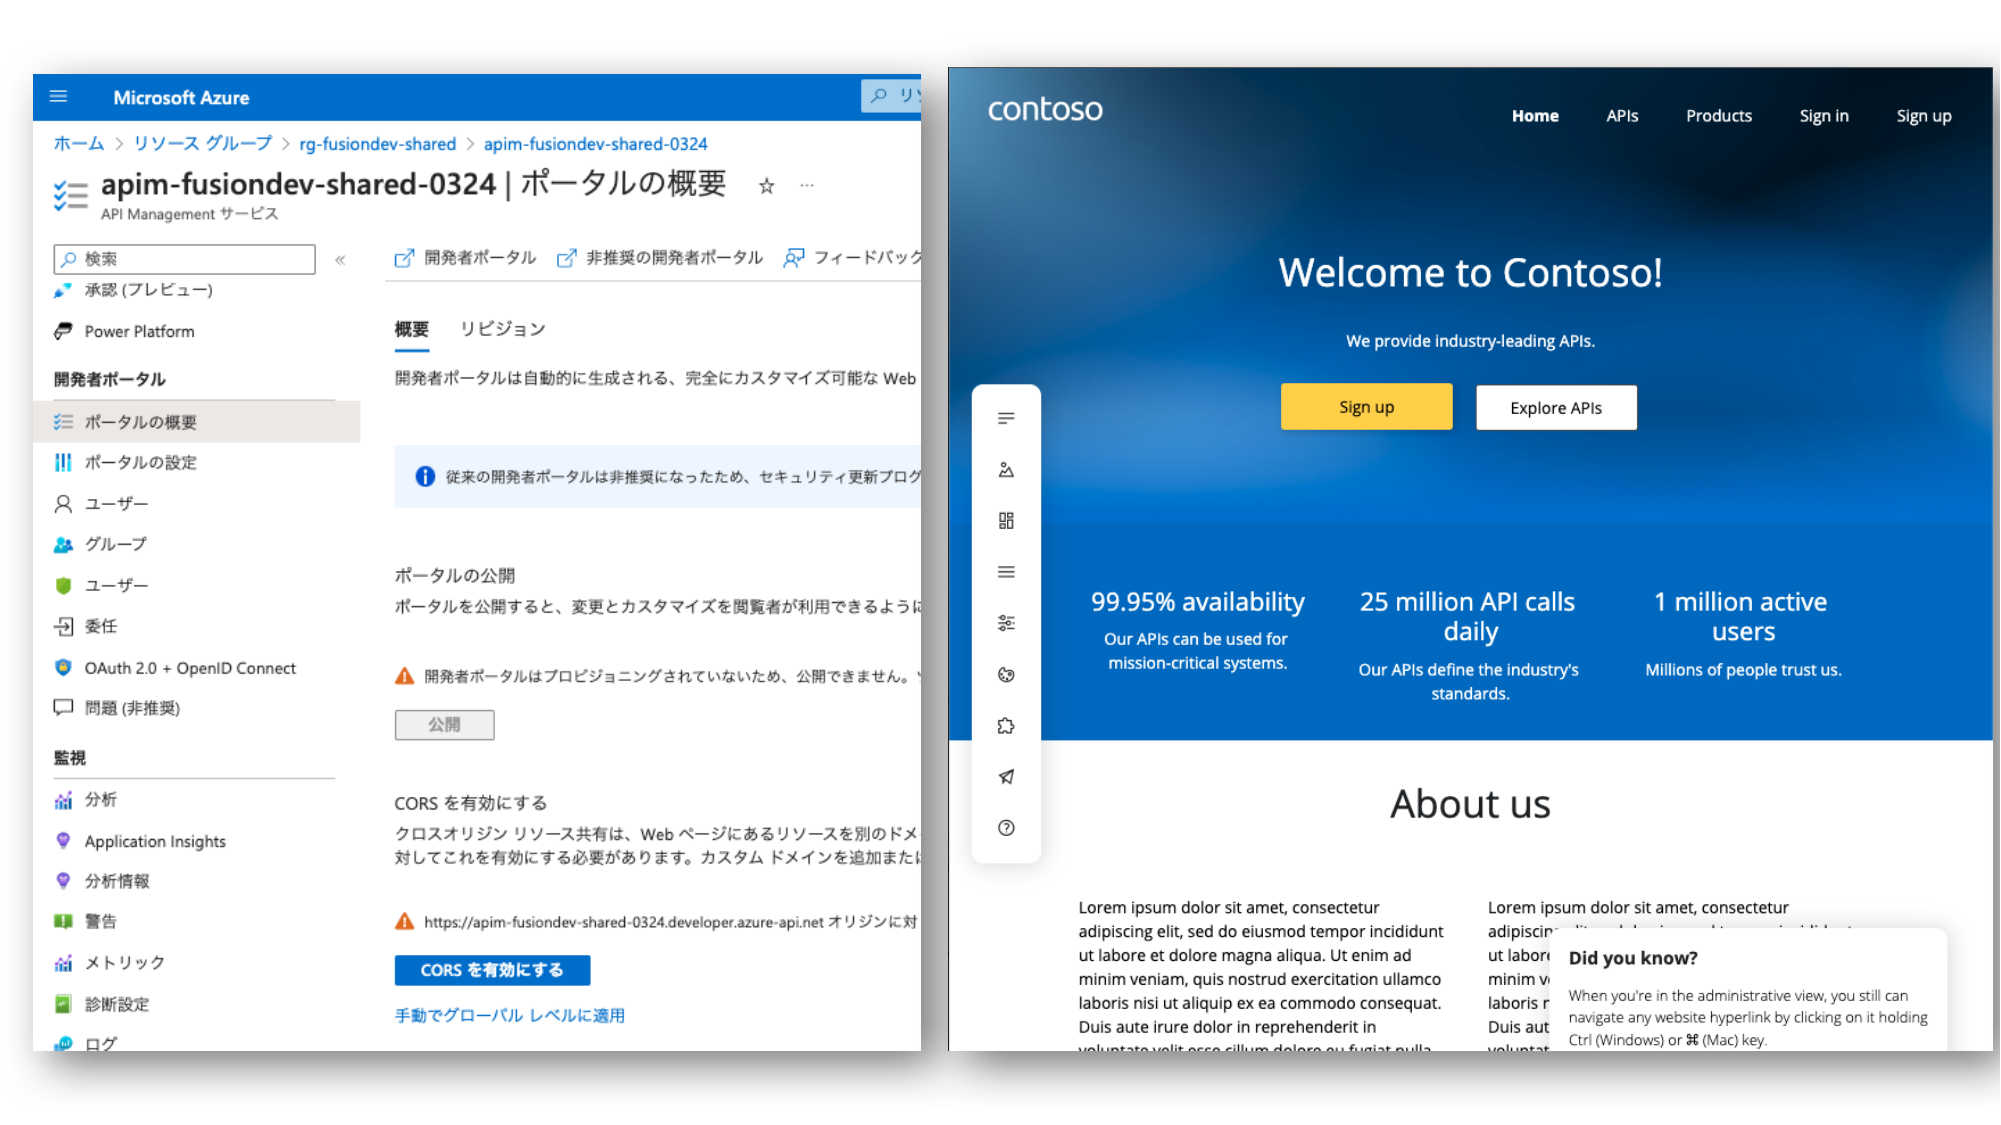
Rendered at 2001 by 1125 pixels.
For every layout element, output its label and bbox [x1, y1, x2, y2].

picture [948, 67, 1993, 1051]
picture [33, 74, 921, 1051]
